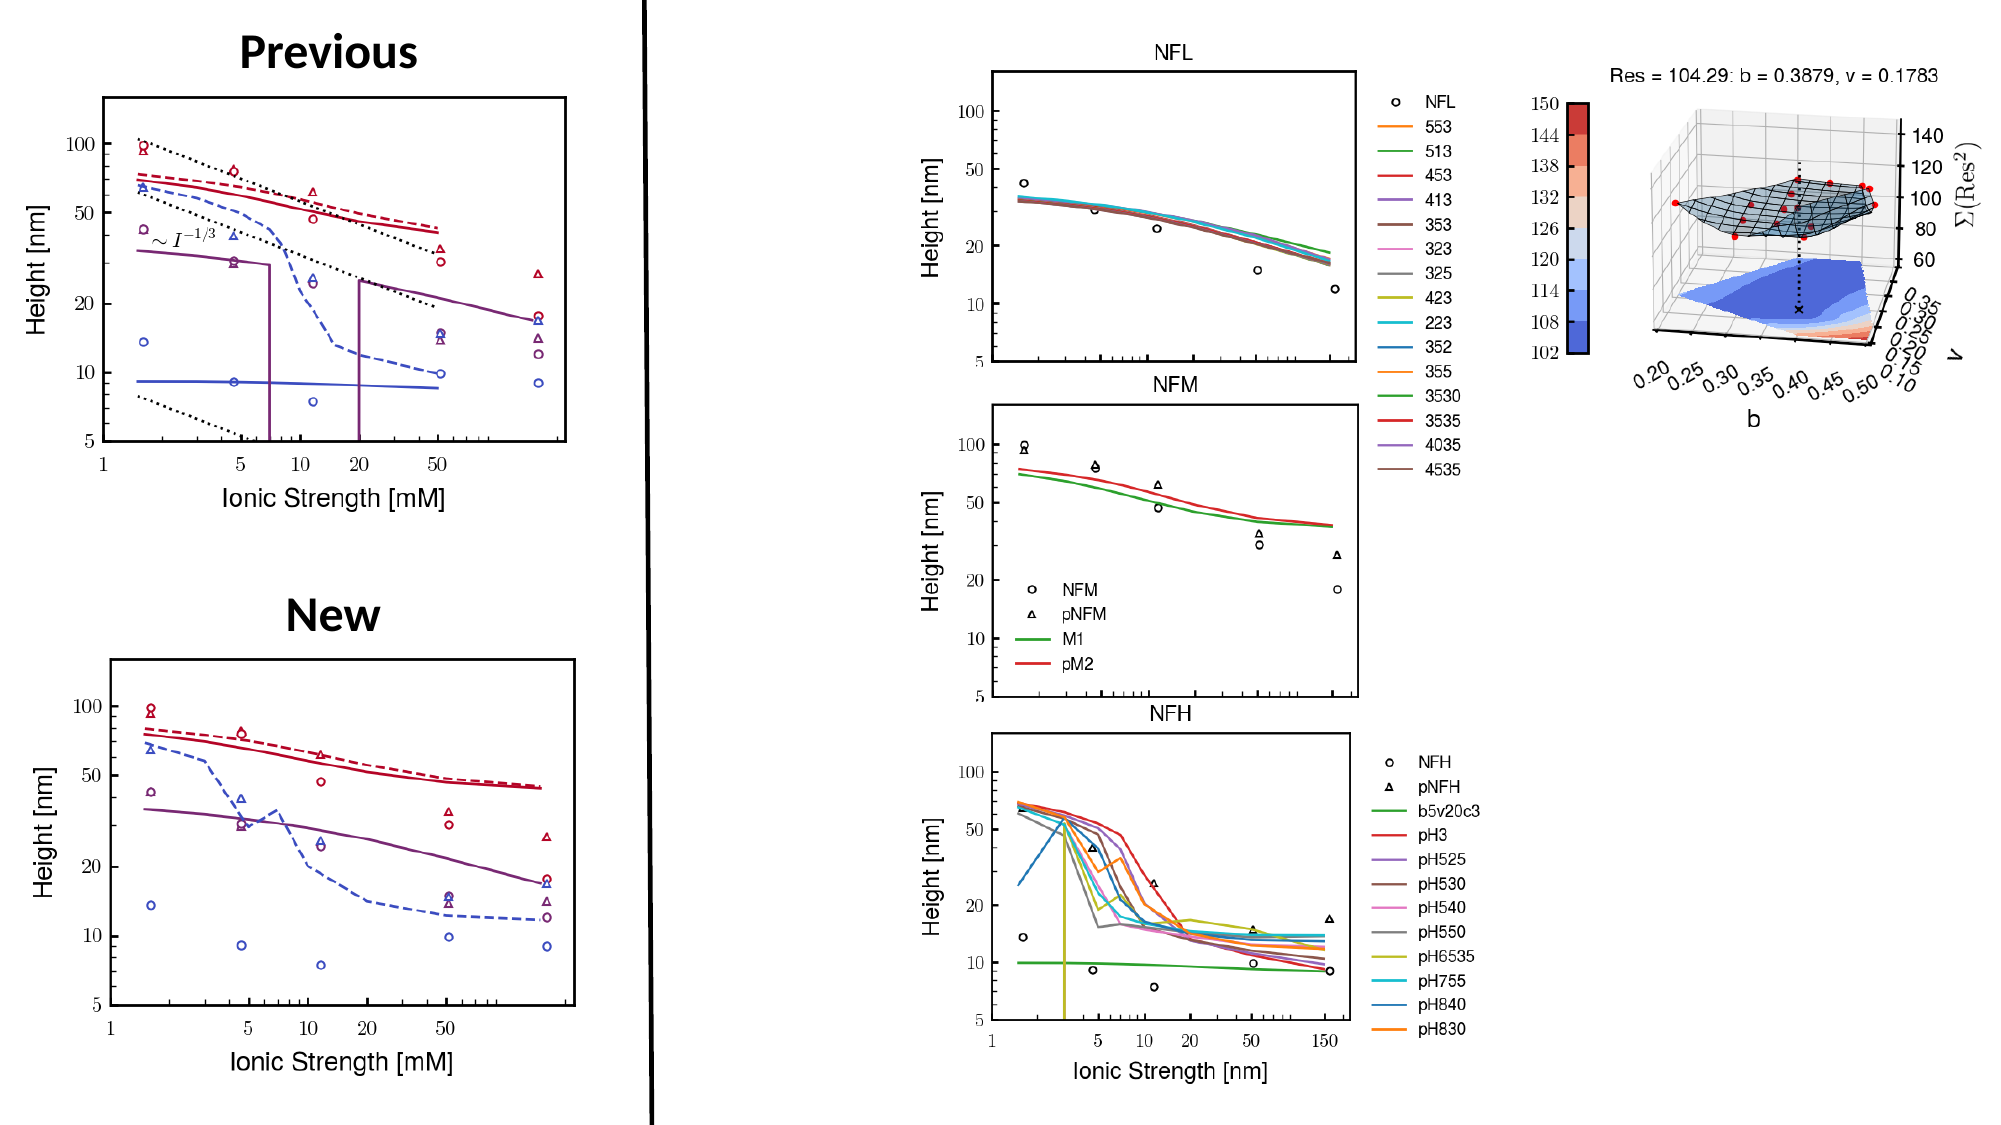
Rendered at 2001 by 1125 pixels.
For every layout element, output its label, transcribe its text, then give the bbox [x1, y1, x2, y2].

text_box Previous [89, 11, 569, 87]
picture [17, 87, 577, 521]
picture [24, 649, 583, 1085]
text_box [644, 0, 652, 1125]
picture [1520, 11, 1990, 444]
picture [913, 35, 1482, 1085]
text_box New [179, 573, 487, 649]
